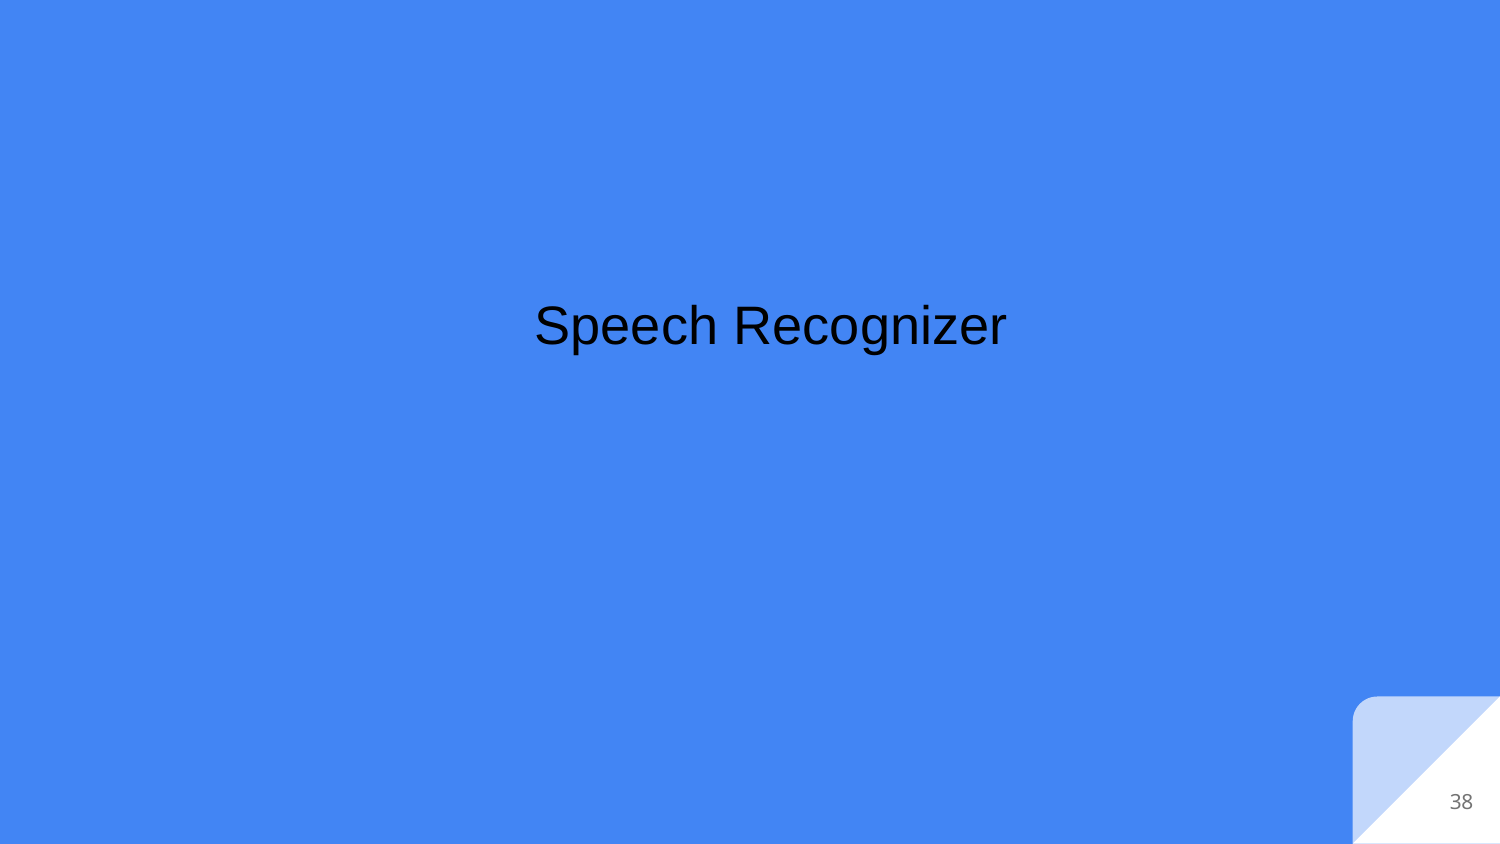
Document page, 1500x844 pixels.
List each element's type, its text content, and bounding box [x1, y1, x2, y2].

text_box Speech Recognizer [198, 275, 1344, 371]
slide_number ‹#› [1398, 770, 1489, 835]
